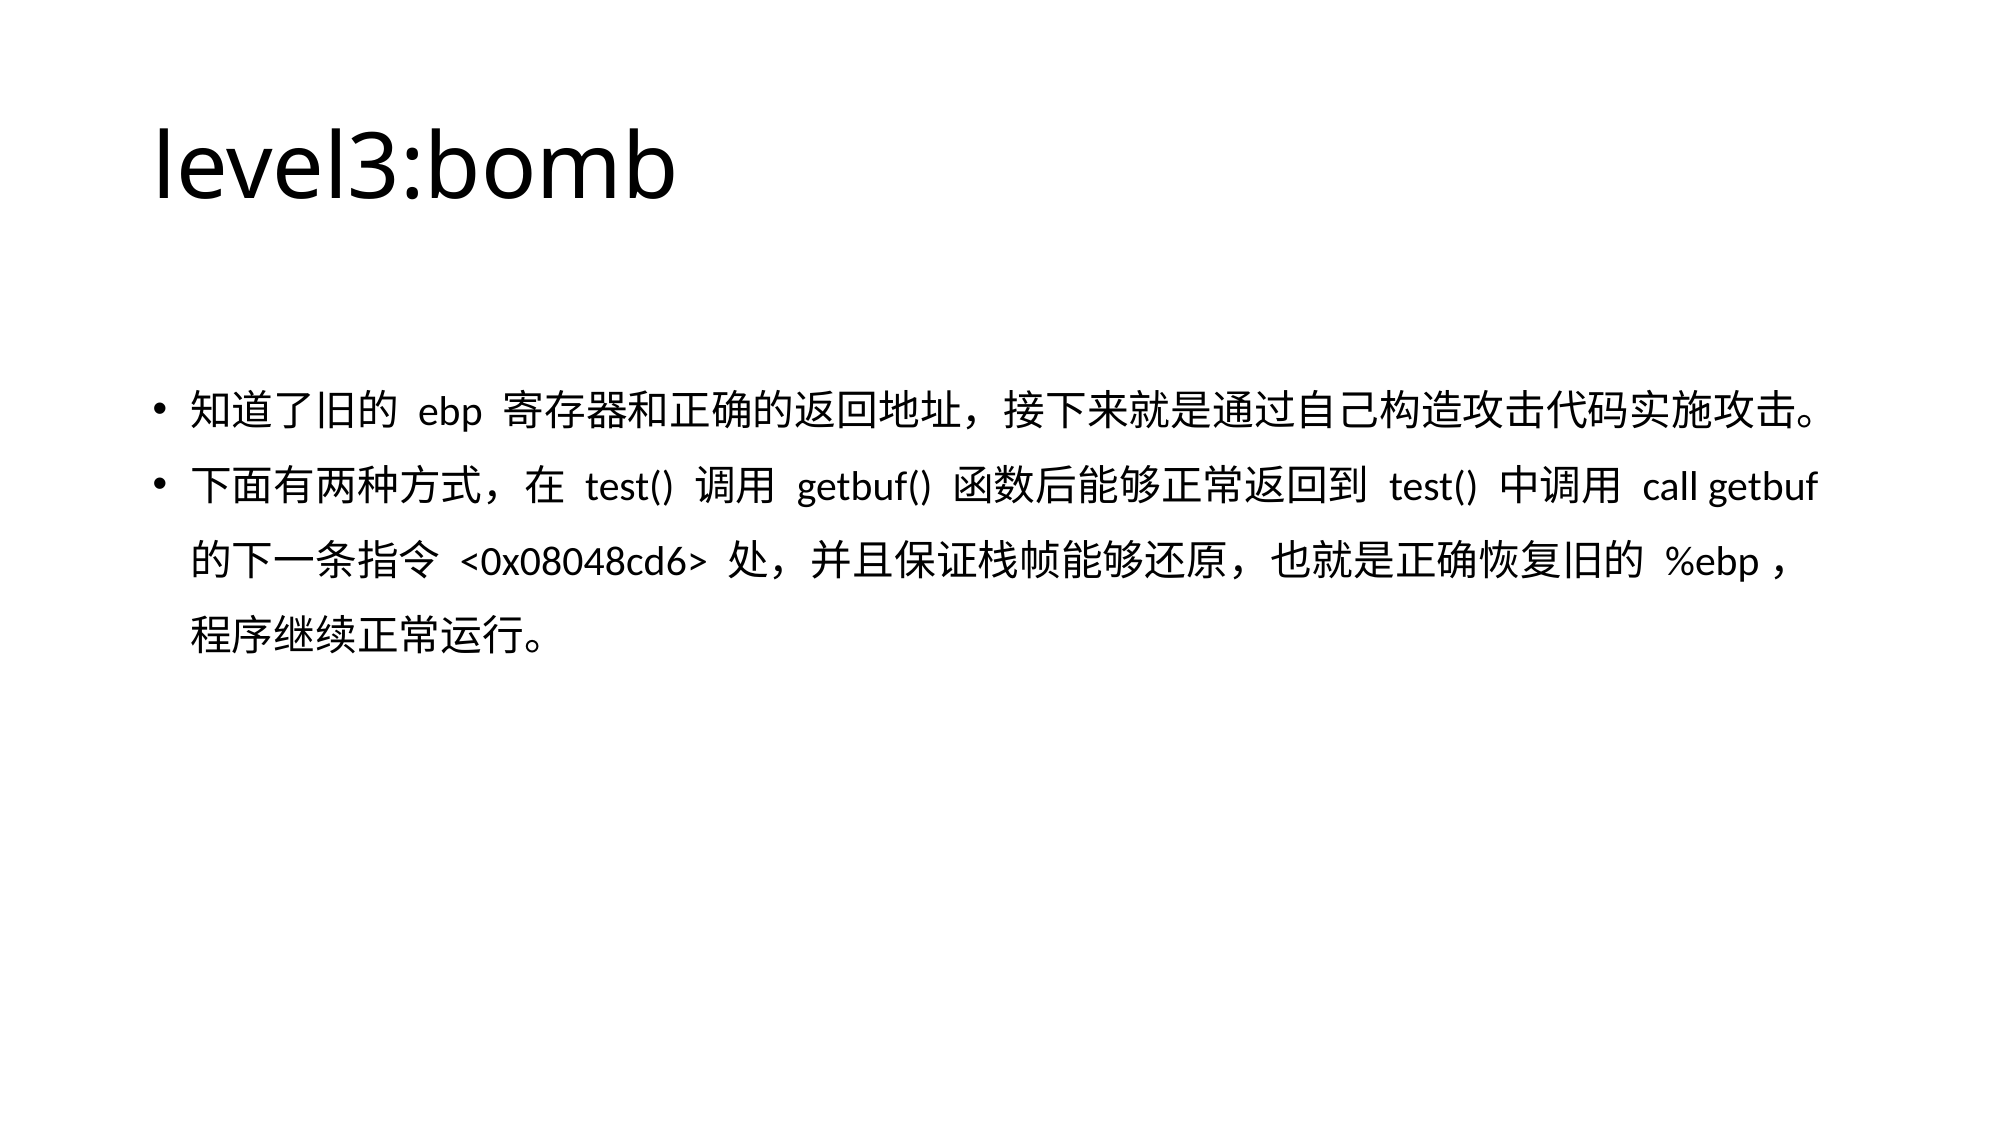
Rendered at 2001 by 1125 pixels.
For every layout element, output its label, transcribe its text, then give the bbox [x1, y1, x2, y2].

text_box 知道了旧的 ebp 寄存器和正确的返回地址，接下来就是通过自己构造攻击代码实施攻击。 下面有两种方式，在 test() 调用 getbuf() 函数后能够正常返回到 test() 中调用 call getbuf 的下一条指令 <0x08048cd6> 处，并且保证栈帧能够还原，也就是正确恢复旧的 %ebp，程序继续正常运行。 [137, 351, 1863, 805]
title level3:bomb [137, 59, 1863, 278]
